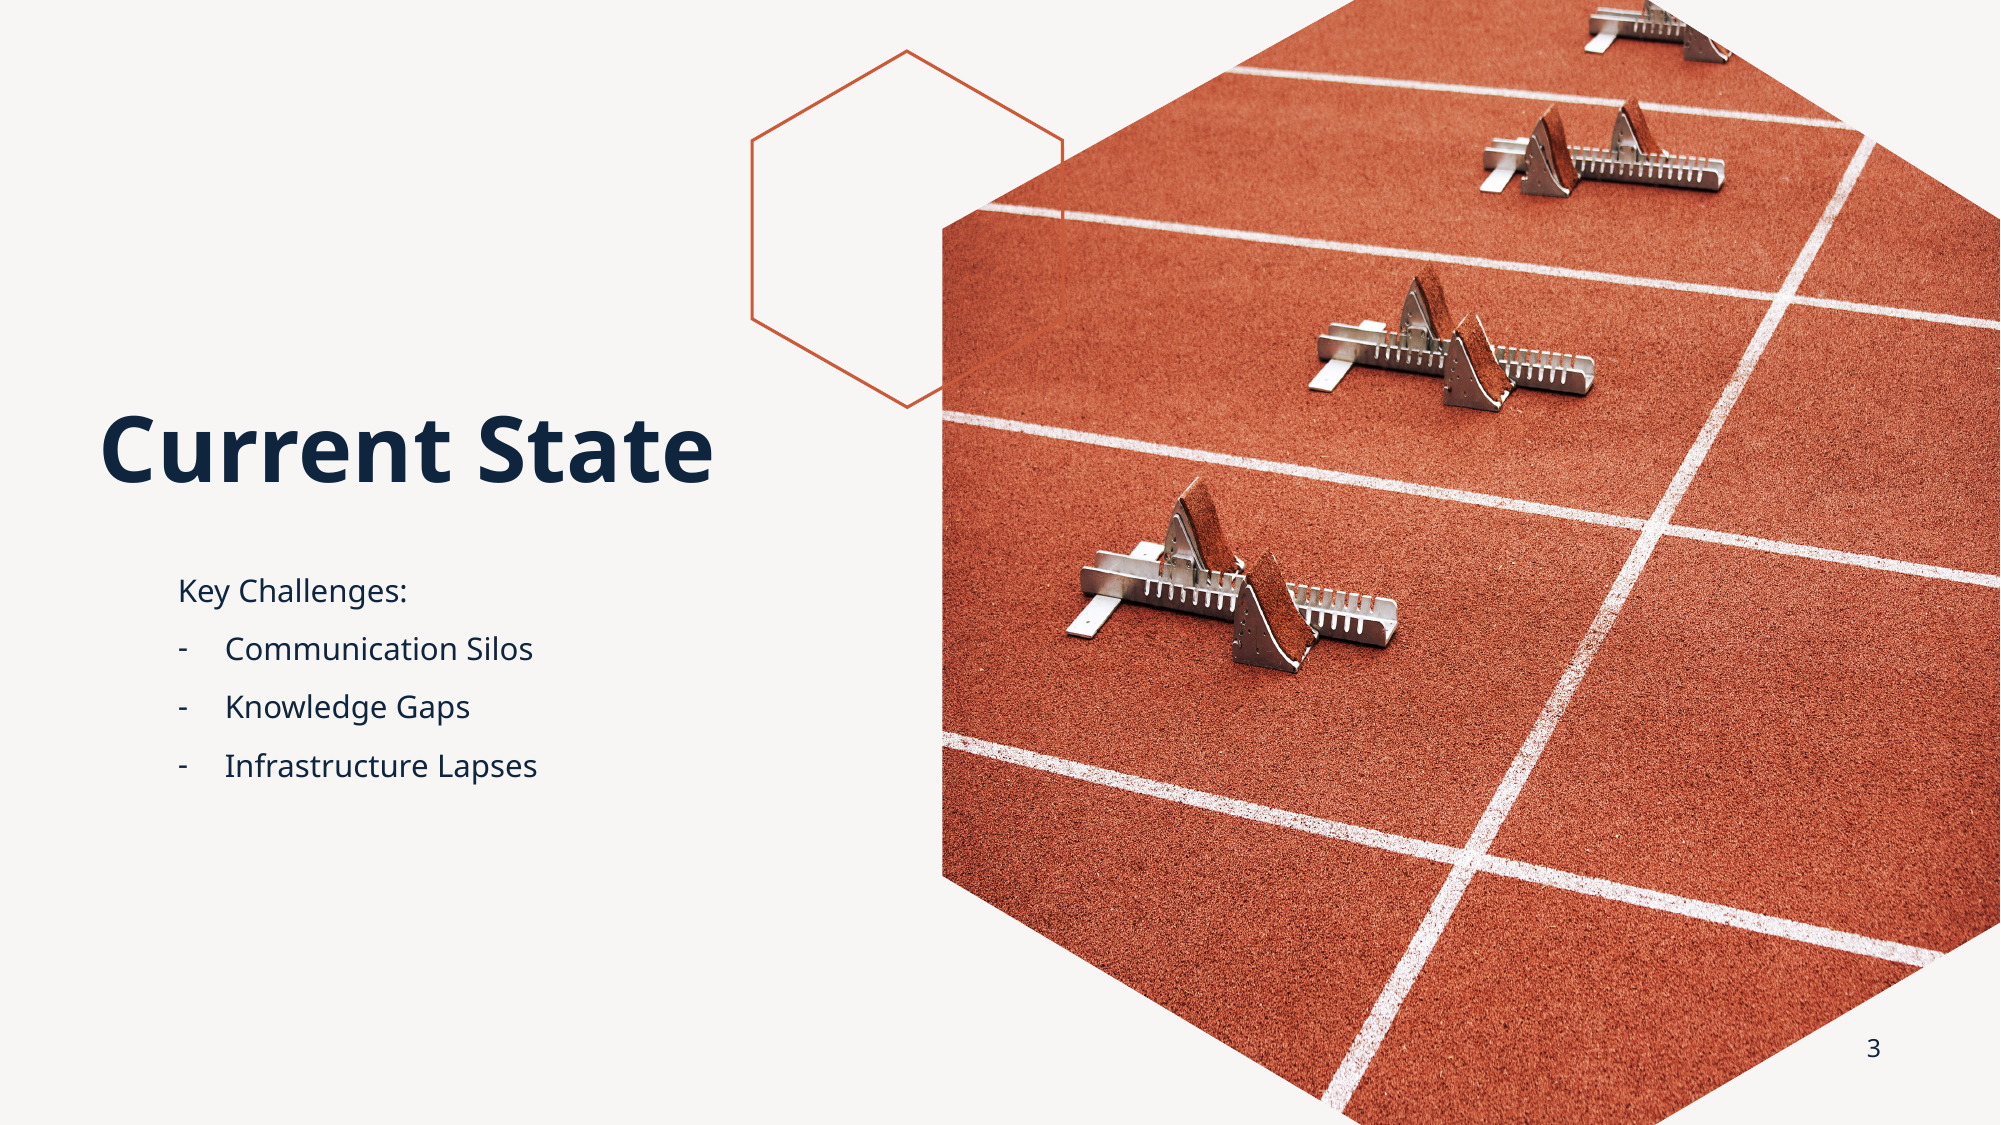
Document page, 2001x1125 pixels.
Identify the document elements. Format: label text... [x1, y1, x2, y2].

text_box [752, 51, 942, 408]
list Key Challenges: Communication Silos Knowledge Gaps Infrastructure Lapses [162, 563, 783, 844]
title Current State [83, 343, 923, 562]
picture [942, 0, 2000, 1125]
